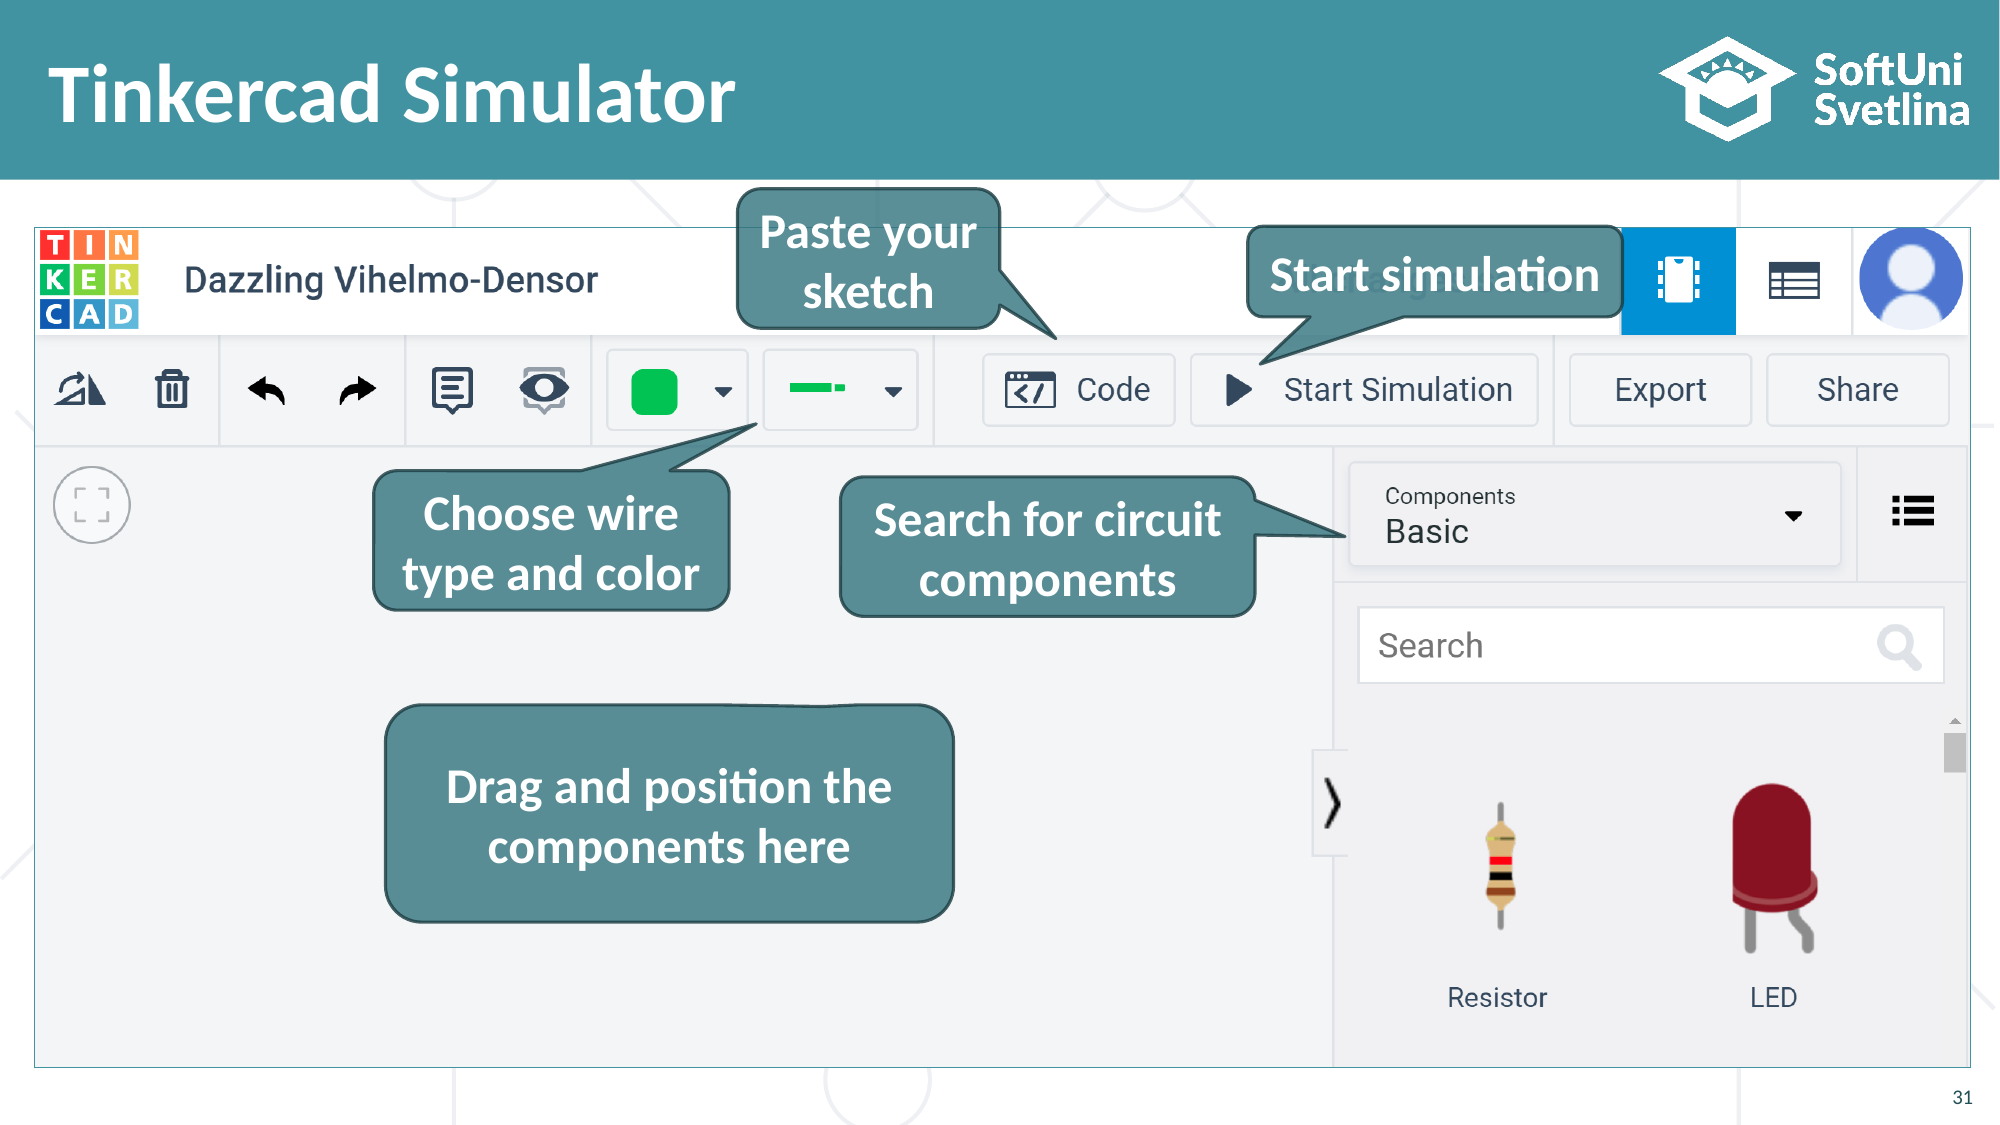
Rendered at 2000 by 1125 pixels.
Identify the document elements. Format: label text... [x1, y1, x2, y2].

picture [1666, 257, 1692, 302]
picture [1653, 32, 1971, 146]
text_box Paste your sketch [735, 186, 1002, 226]
picture [33, 227, 1972, 1068]
slide_number 31 [1927, 1067, 1989, 1117]
title Tinkercad Simulator [31, 16, 1638, 162]
